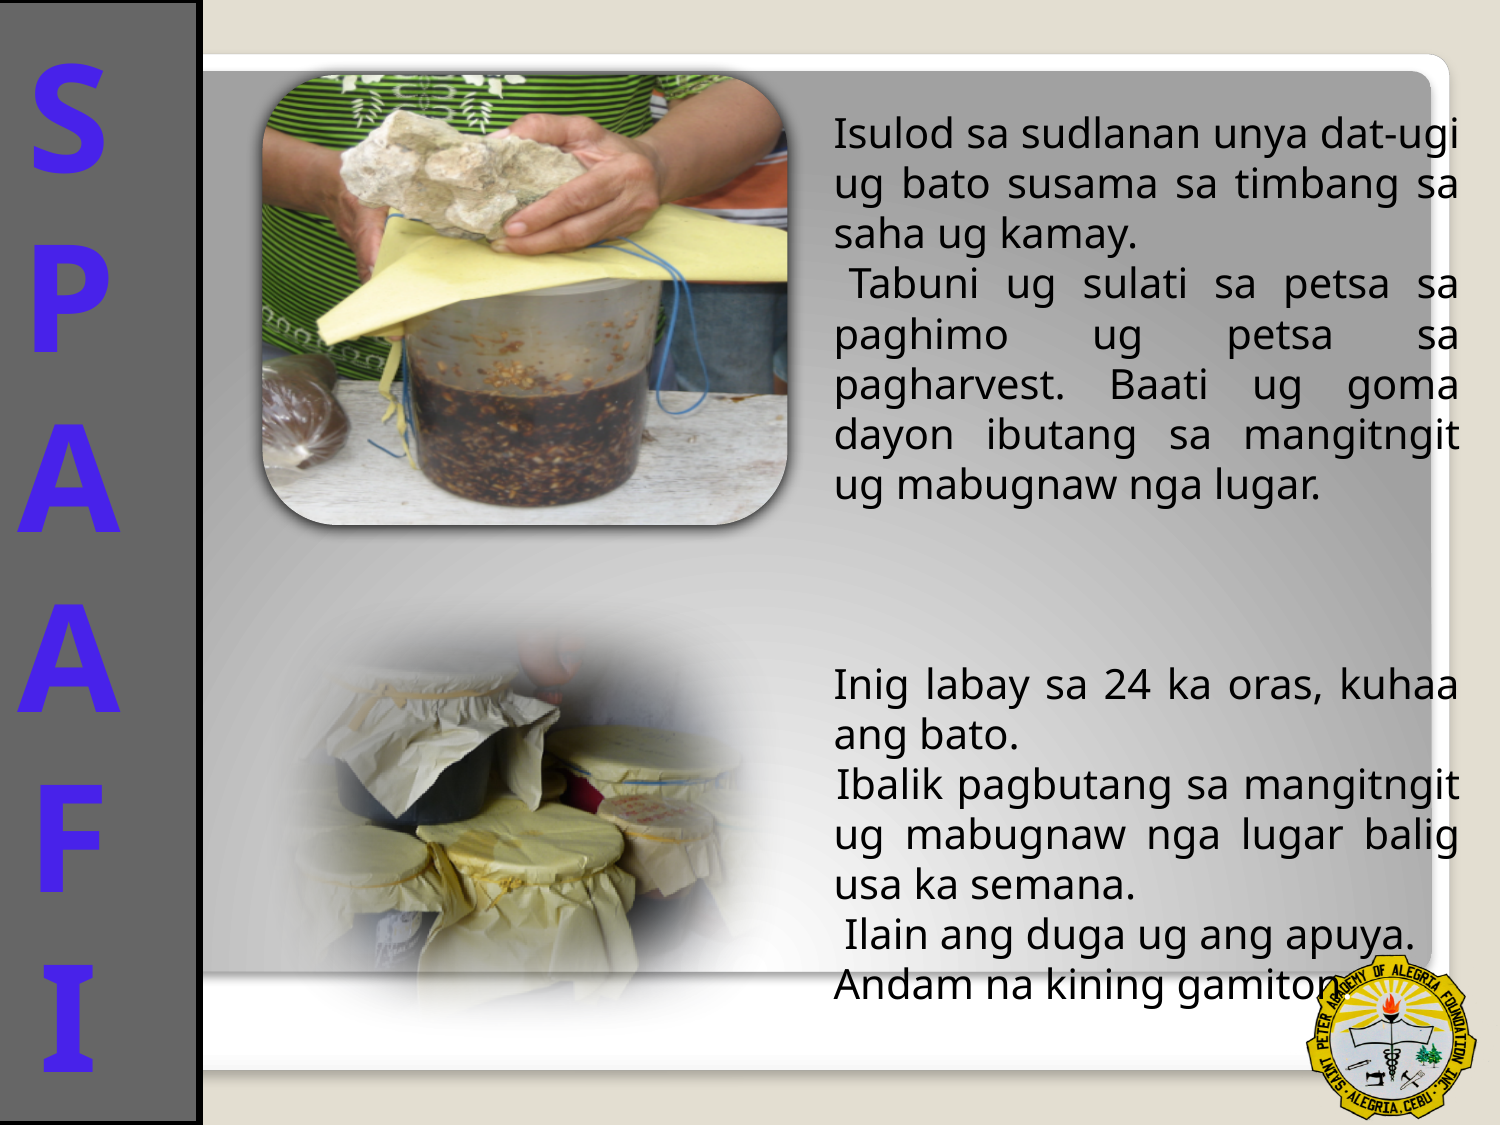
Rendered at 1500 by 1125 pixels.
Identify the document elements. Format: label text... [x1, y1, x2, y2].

picture [1283, 949, 1500, 1125]
text_box Isulod sa sudlanan unya dat-ugi ug bato susama sa timbang sa saha ug kamay. Tabuni ug sulati sa petsa sa paghimo ug petsa sa pagharvest. Baati ug goma dayon ibutang sa mangitngit ug mabugnaw nga lugar. Inig labay sa 24 ka oras, kuhaa ang bato. Ibalik pagbutang sa mangitngit ug mabugnaw nga lugar balig usa ka semana. Ilain ang duga ug ang apuya. Andam na kining gamiton. [762, 99, 1475, 1015]
text_box S P A A F I [0, 0, 203, 1125]
text_box [259, 71, 791, 529]
text_box [444, 769, 607, 858]
